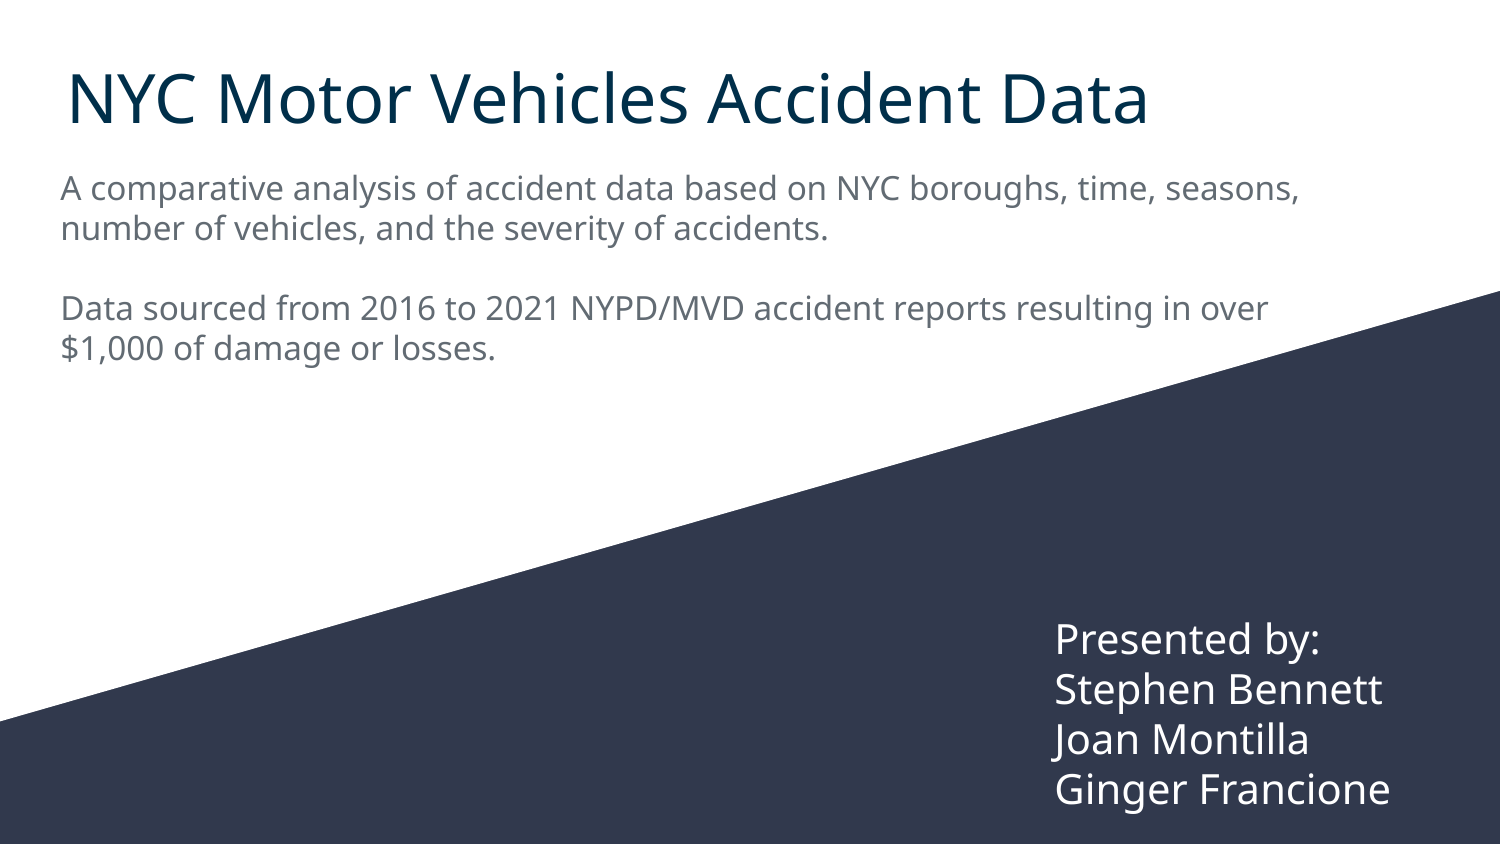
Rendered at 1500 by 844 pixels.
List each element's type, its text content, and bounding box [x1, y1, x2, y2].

subtitle A comparative analysis of accident data based on NYC boroughs, time, seasons, number of vehicles, and the severity of accidents. Data sourced from 2016 to 2021 NYPD/MVD accident reports resulting in over $1,000 of damage or losses. [45, 152, 1366, 517]
text_box Presented by: Stephen Bennett Joan Montilla Ginger Francione [1039, 597, 1500, 828]
title NYC Motor Vehicles Accident Data [51, 39, 1449, 153]
